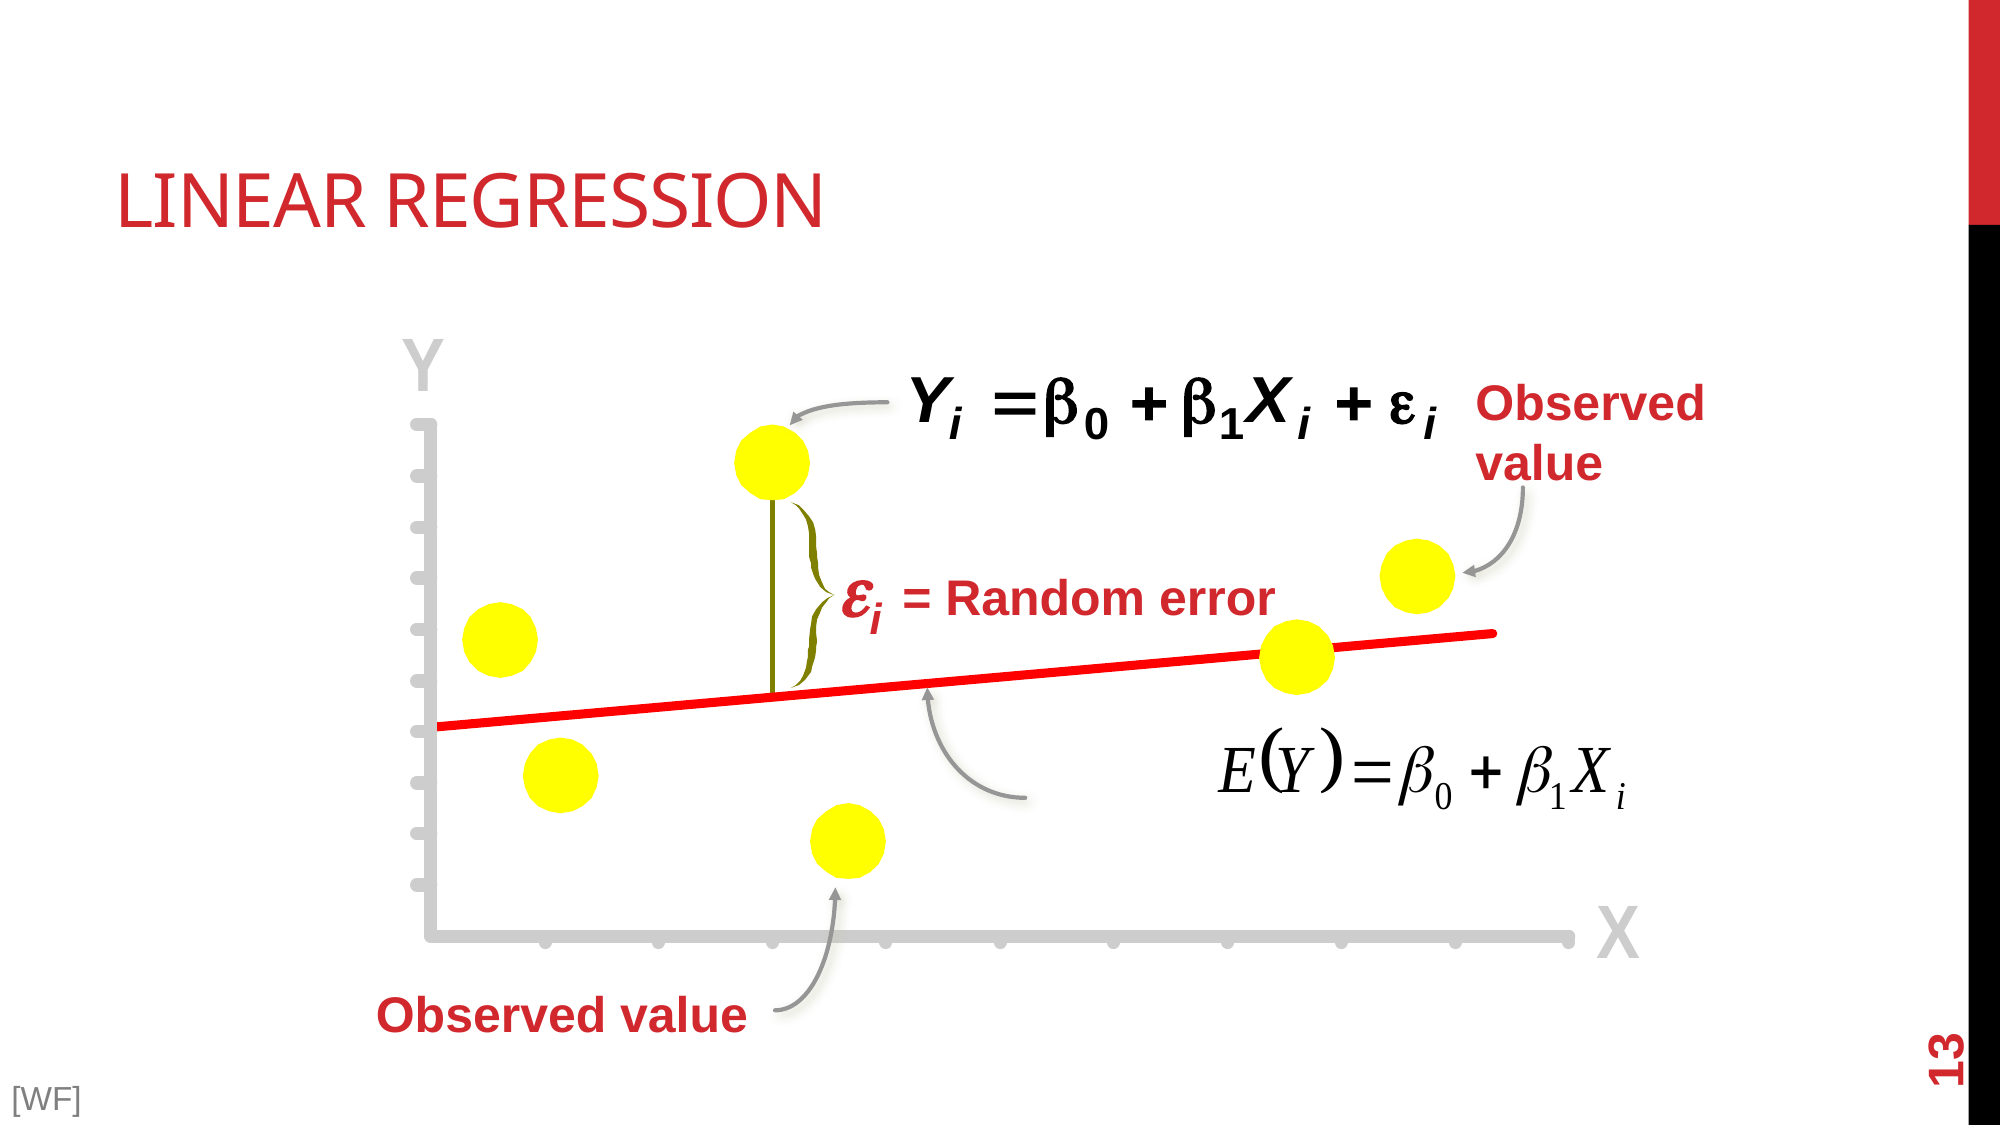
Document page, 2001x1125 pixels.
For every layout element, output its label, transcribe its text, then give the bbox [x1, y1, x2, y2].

text_box Observedvalue [1680, 362, 1734, 498]
slide_number 13 [1903, 887, 1984, 1104]
title Linear Regression [99, 25, 1367, 250]
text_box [1206, 724, 1638, 827]
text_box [909, 367, 1444, 444]
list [343, 315, 1671, 1024]
text_box Observed value [360, 1028, 825, 1050]
text_box [WF] [0, 1069, 97, 1125]
